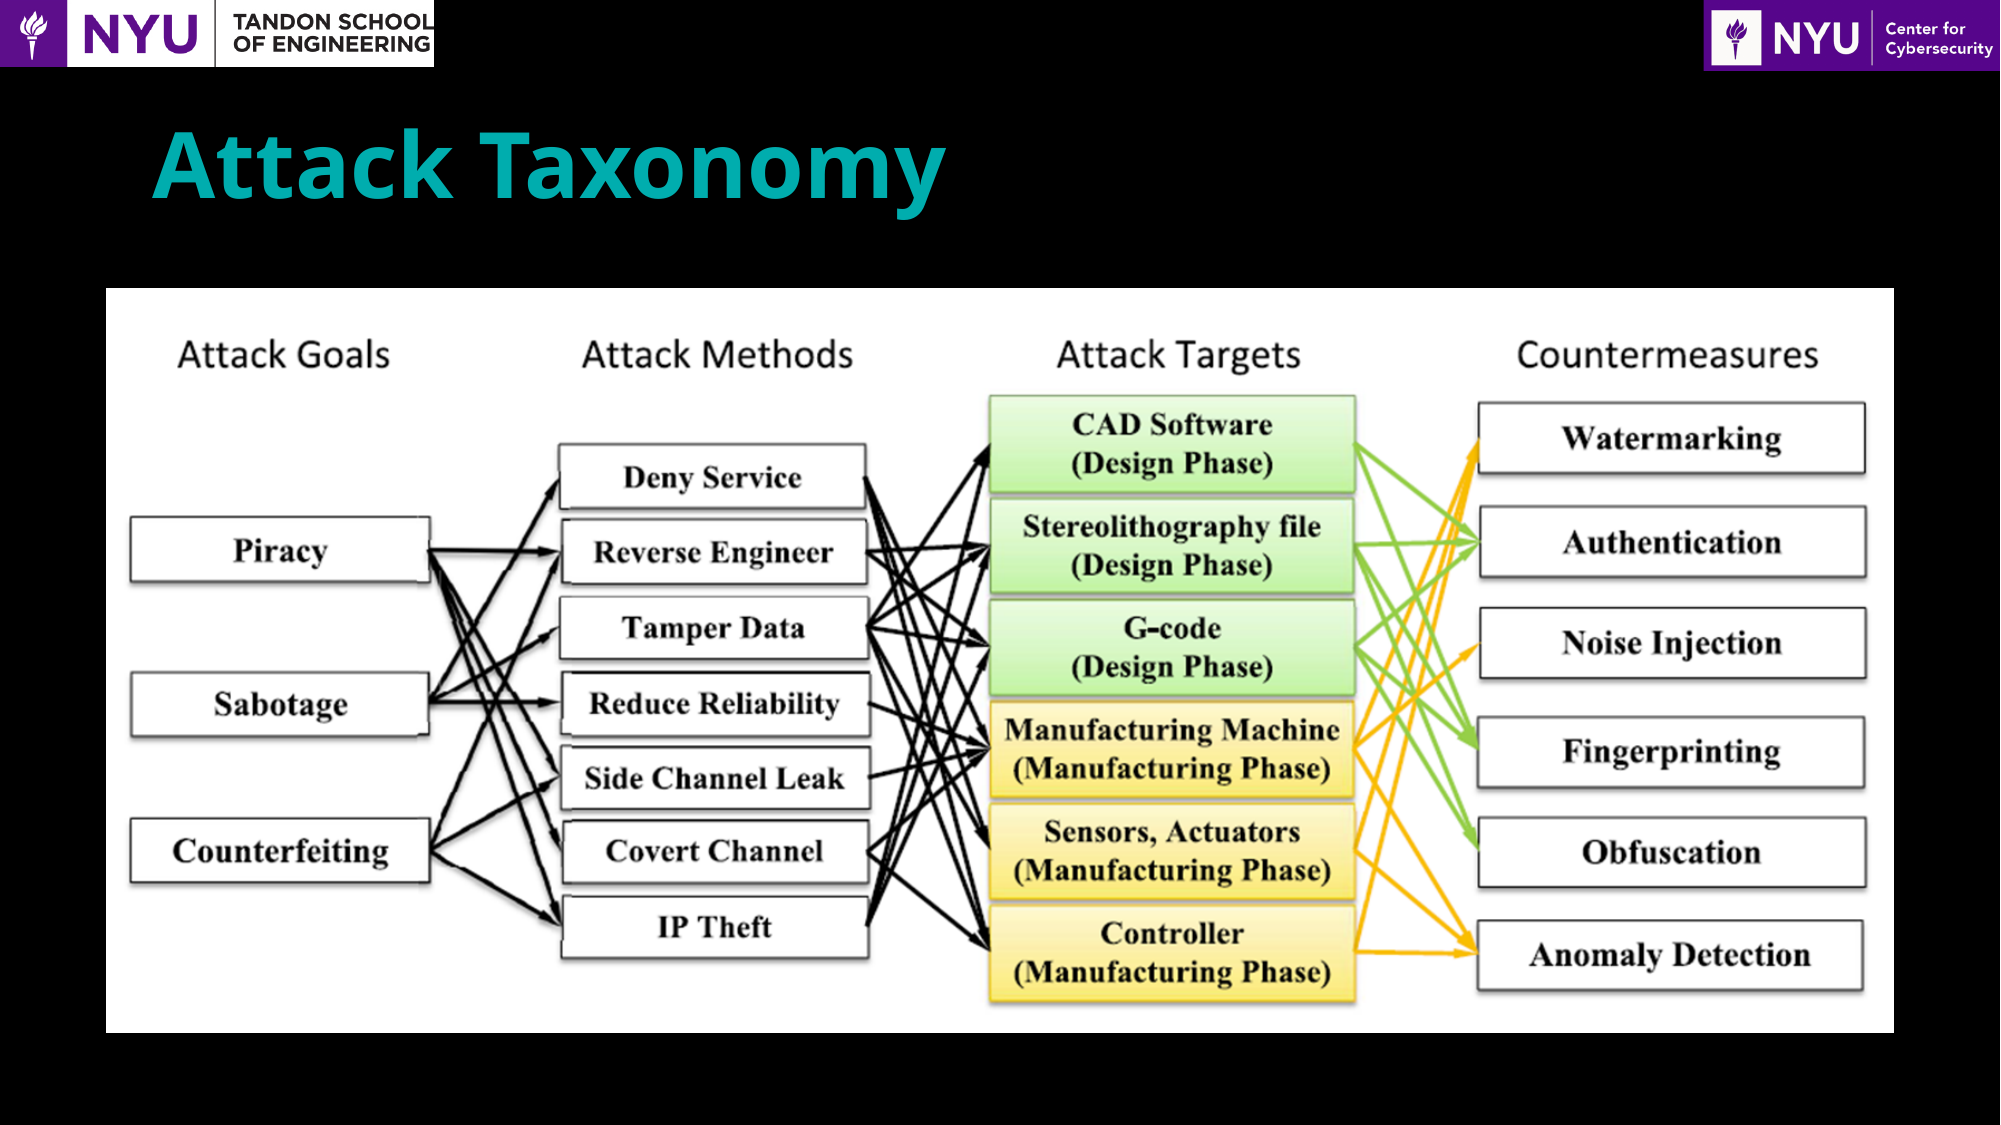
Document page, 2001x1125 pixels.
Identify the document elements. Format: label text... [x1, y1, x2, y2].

title Attack Taxonomy [137, 59, 1863, 278]
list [106, 288, 1894, 1033]
picture [0, 0, 434, 68]
picture [1703, 0, 2000, 71]
